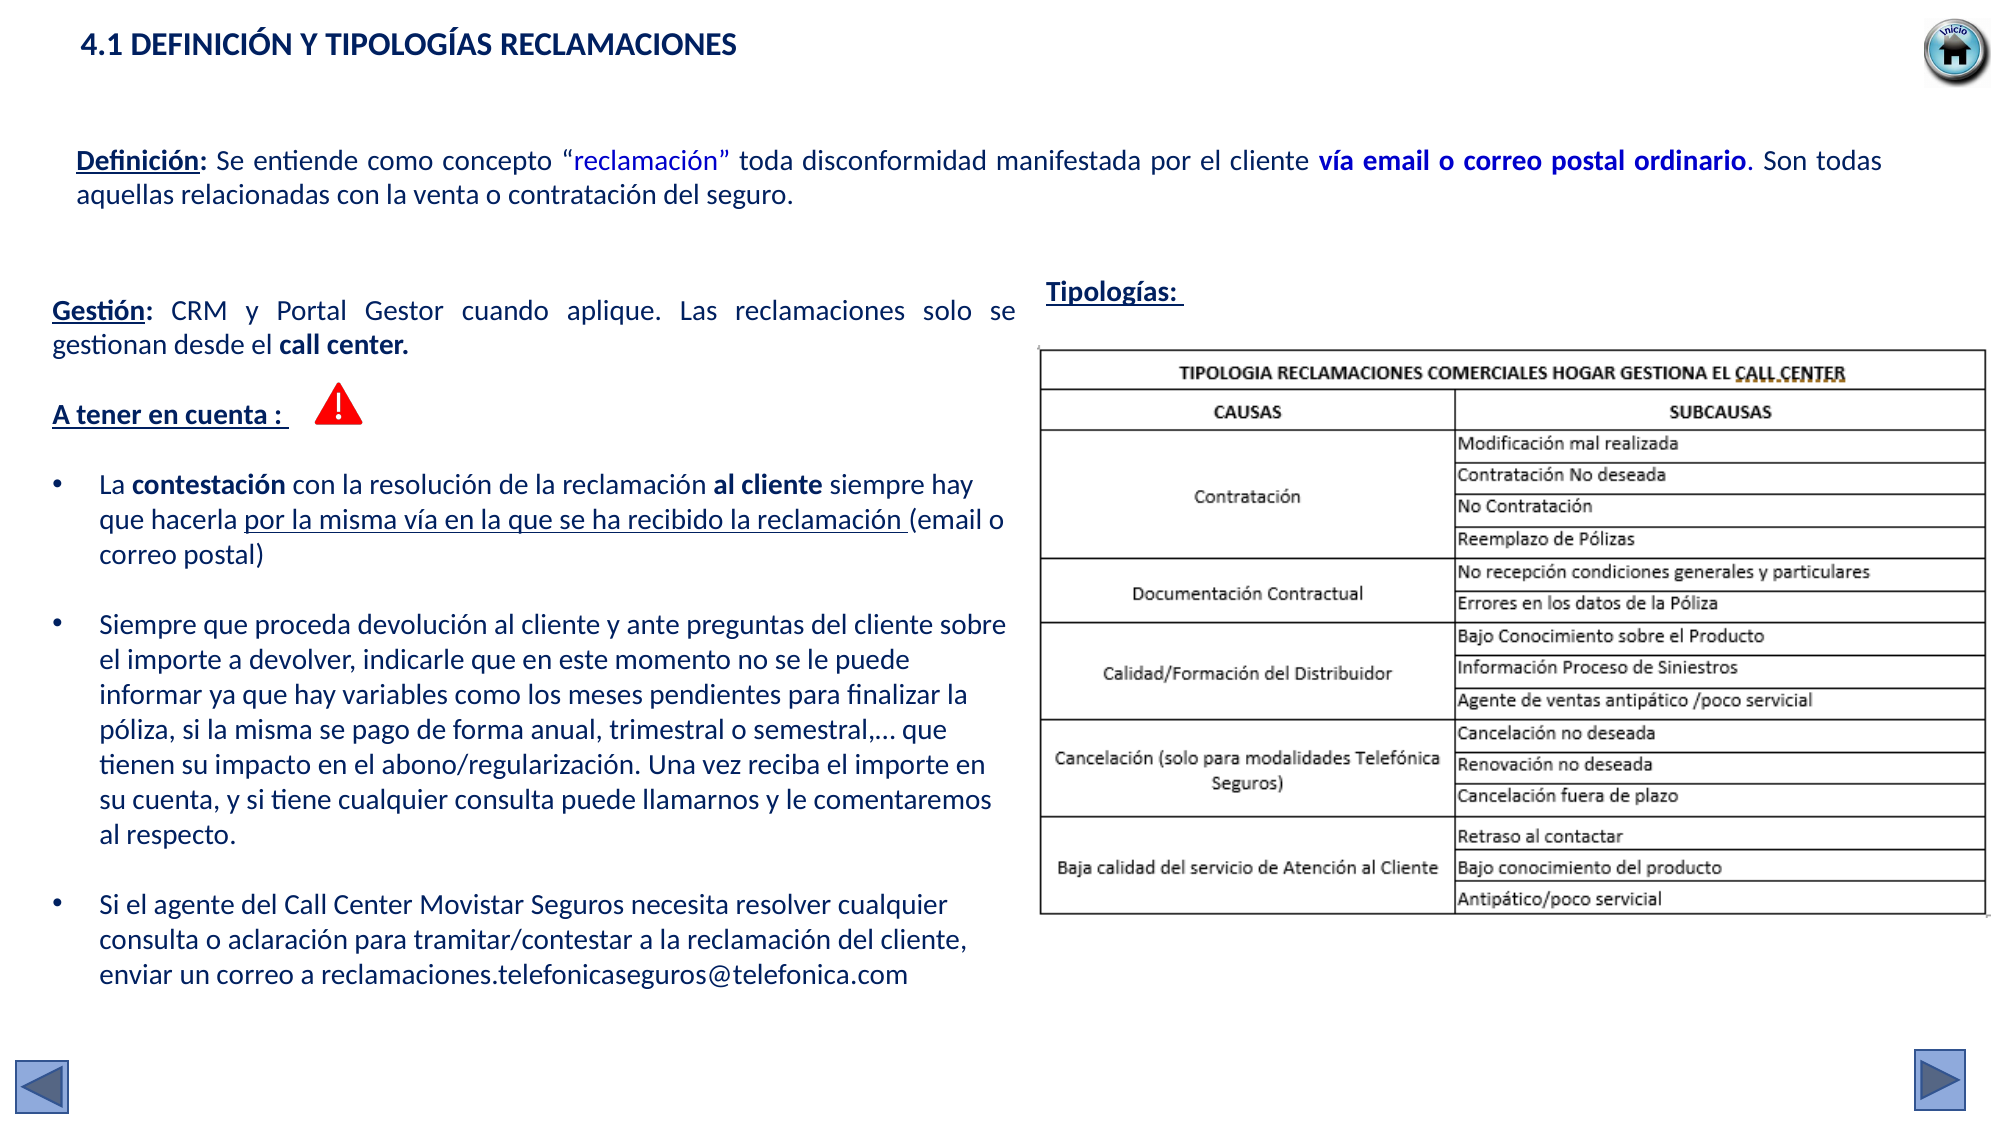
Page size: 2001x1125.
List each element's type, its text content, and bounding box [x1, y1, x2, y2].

text_box [1914, 1049, 1966, 1111]
picture [1037, 345, 1991, 918]
picture [312, 377, 365, 430]
text_box Definición: Se entiende como concepto “reclamación” toda disconformidad manifestada por el cliente vía email o correo postal ordinario. Son todas aquellas relacionadas con la venta o contratación del seguro. [61, 133, 1897, 219]
text_box Tipologías: [1031, 230, 1994, 316]
text_box 4.1 definición y tipologías reclamaciones [60, 16, 1217, 106]
picture [1924, 18, 1991, 88]
text_box Gestión: CRM y Portal Gestor cuando aplique. Las reclamaciones solo se gestionan desde el call center. A tener en cuenta : La contestación con la resolución de la reclamación al cliente siempre hay que hacerla por la misma vía en la que se ha recibido la reclamación (email o correo postal) Siempre que proceda devolución al cliente y ante preguntas del cliente sobre el importe a devolver, indicarle que en este momento no se le puede informar ya que hay variables como los meses pendientes para finalizar la póliza, si la misma se pago de forma anual, trimestral o semestral,… que tienen su impacto en el abono/regularización. Una vez reciba el importe en su cuenta, y si tiene cualquier consulta puede llamarnos y le comentaremos al respecto. Si el agente del Call Center Movistar Seguros necesita resolver cualquier consulta o aclaración para tramitar/contestar a la reclamación del cliente, enviar un correo a reclamaciones.telefonicaseguros@telefonica.com [37, 248, 1032, 1068]
text_box [15, 1060, 69, 1114]
